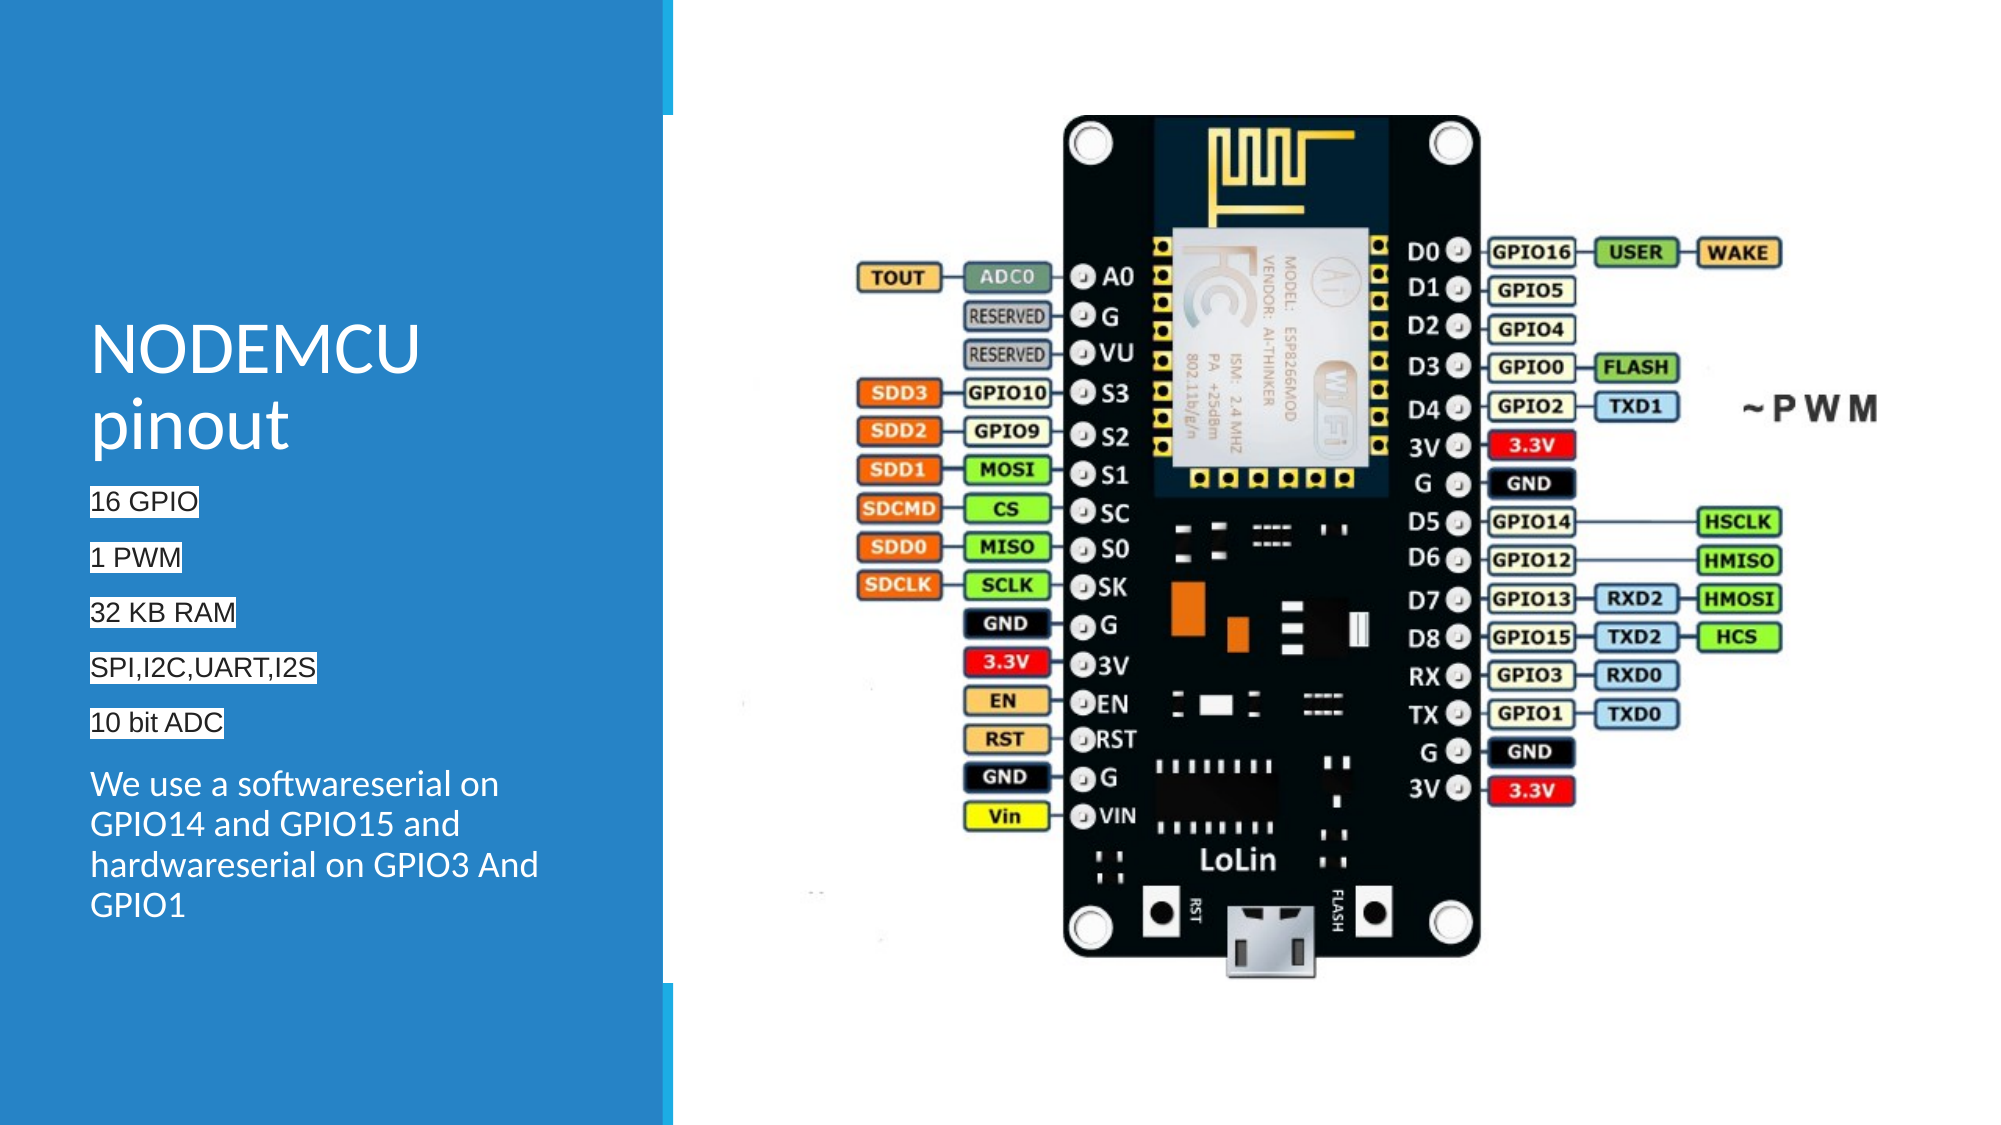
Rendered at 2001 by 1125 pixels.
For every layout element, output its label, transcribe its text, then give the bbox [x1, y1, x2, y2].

list 16 GPIO 1 PWM 32 KB RAM SPI,I2C,UART,I2S 10 bit ADC We use a softwareserial on GPIO14 and GPIO15 and hardwareserial on GPIO3 And GPIO1 [75, 479, 600, 1035]
title NODEMCU pinout [75, 97, 600, 473]
picture [663, 115, 1977, 983]
